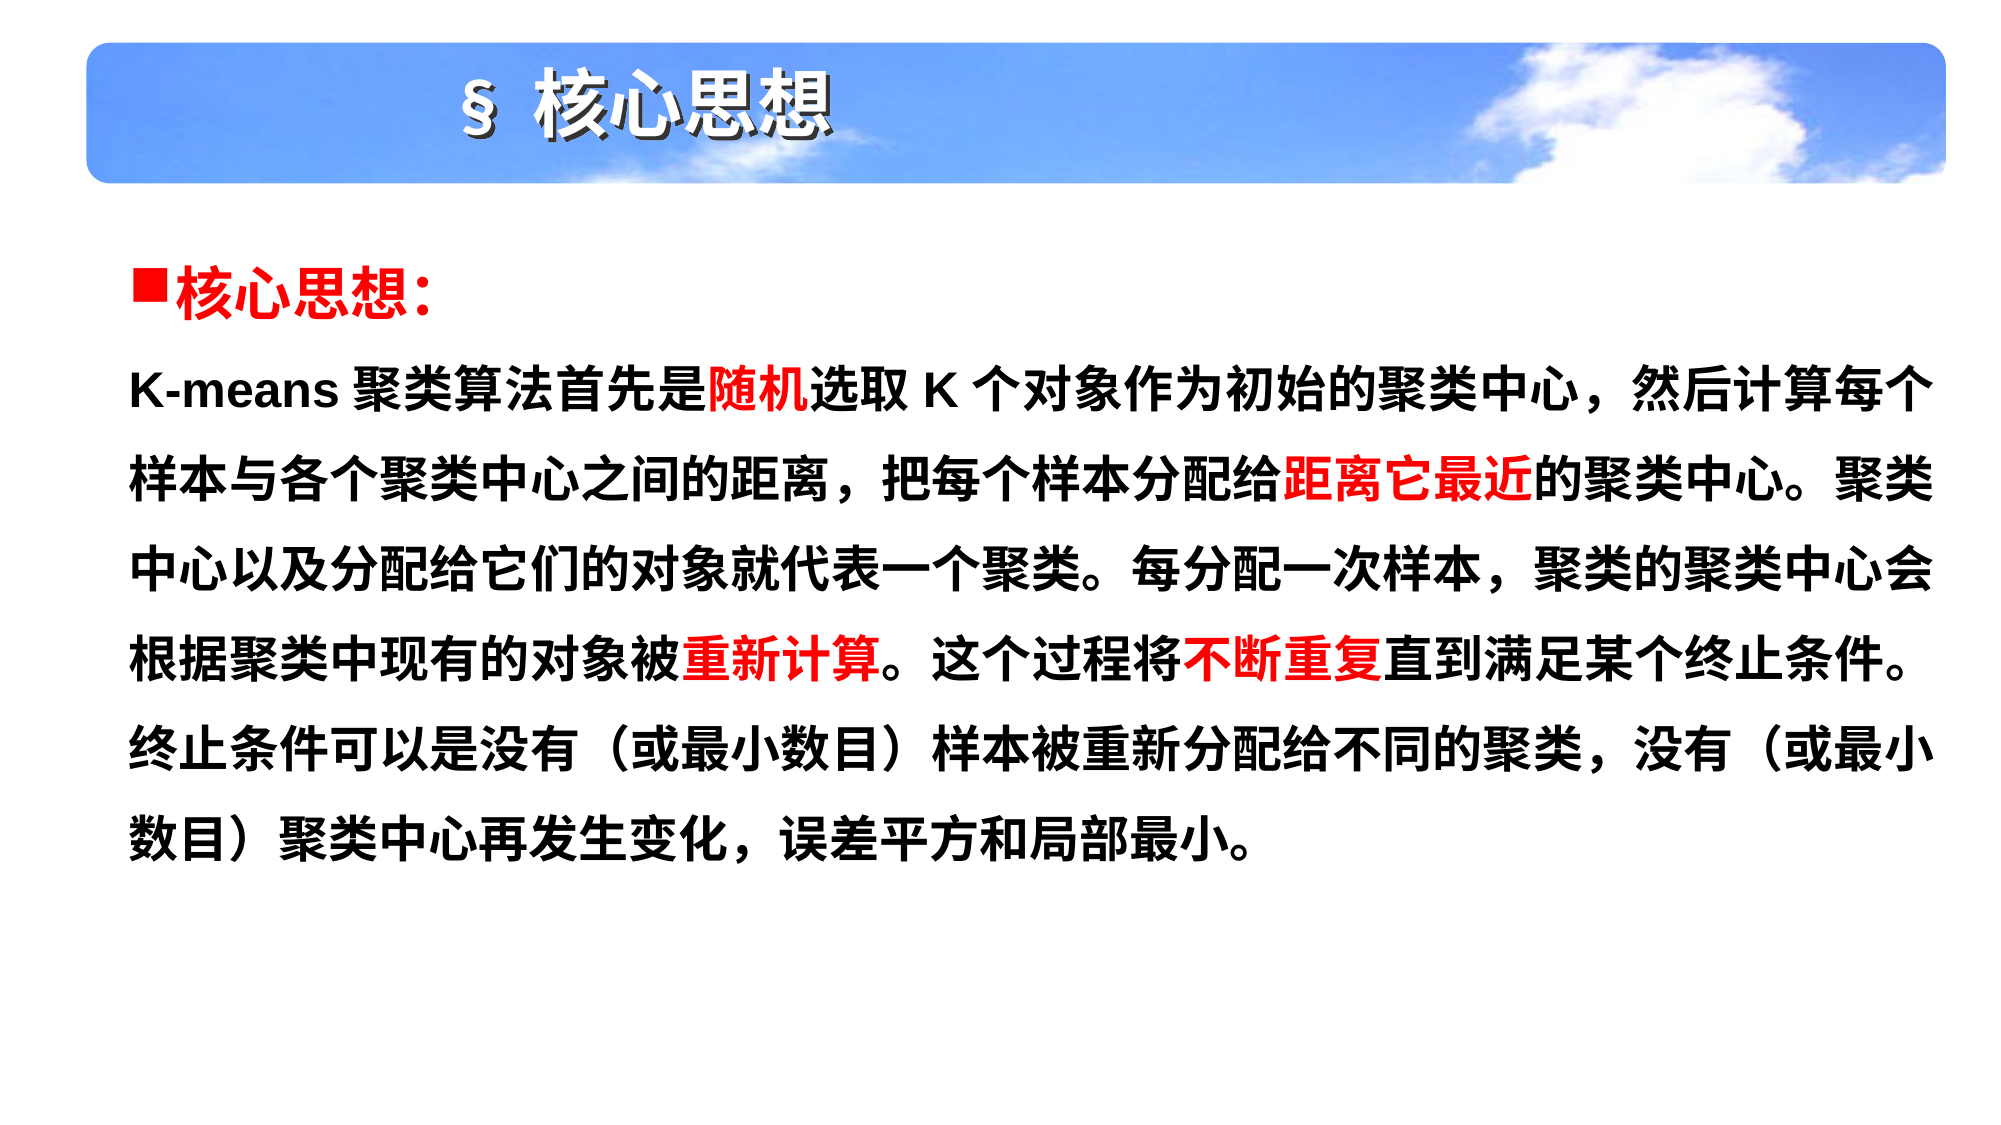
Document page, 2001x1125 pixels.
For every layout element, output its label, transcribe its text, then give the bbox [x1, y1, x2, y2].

title § 核心思想 [444, 42, 1658, 161]
picture [86, 42, 1946, 184]
text_box 核心思想： K-means聚类算法首先是随机选取K个对象作为初始的聚类中心，然后计算每个样本与各个聚类中心之间的距离，把每个样本分配给距离它最近的聚类中心。聚类中心以及分配给它们的对象就代表一个聚类。每分配一次样本，聚类的聚类中心会根据聚类中现有的对象被重新计算。这个过程将不断重复直到满足某个终止条件。终止条件可以是没有（或最小数目）样本被重新分配给不同的聚类，没有（或最小数目）聚类中心再发生变化，误差平方和局部最小。 [114, 249, 1950, 875]
